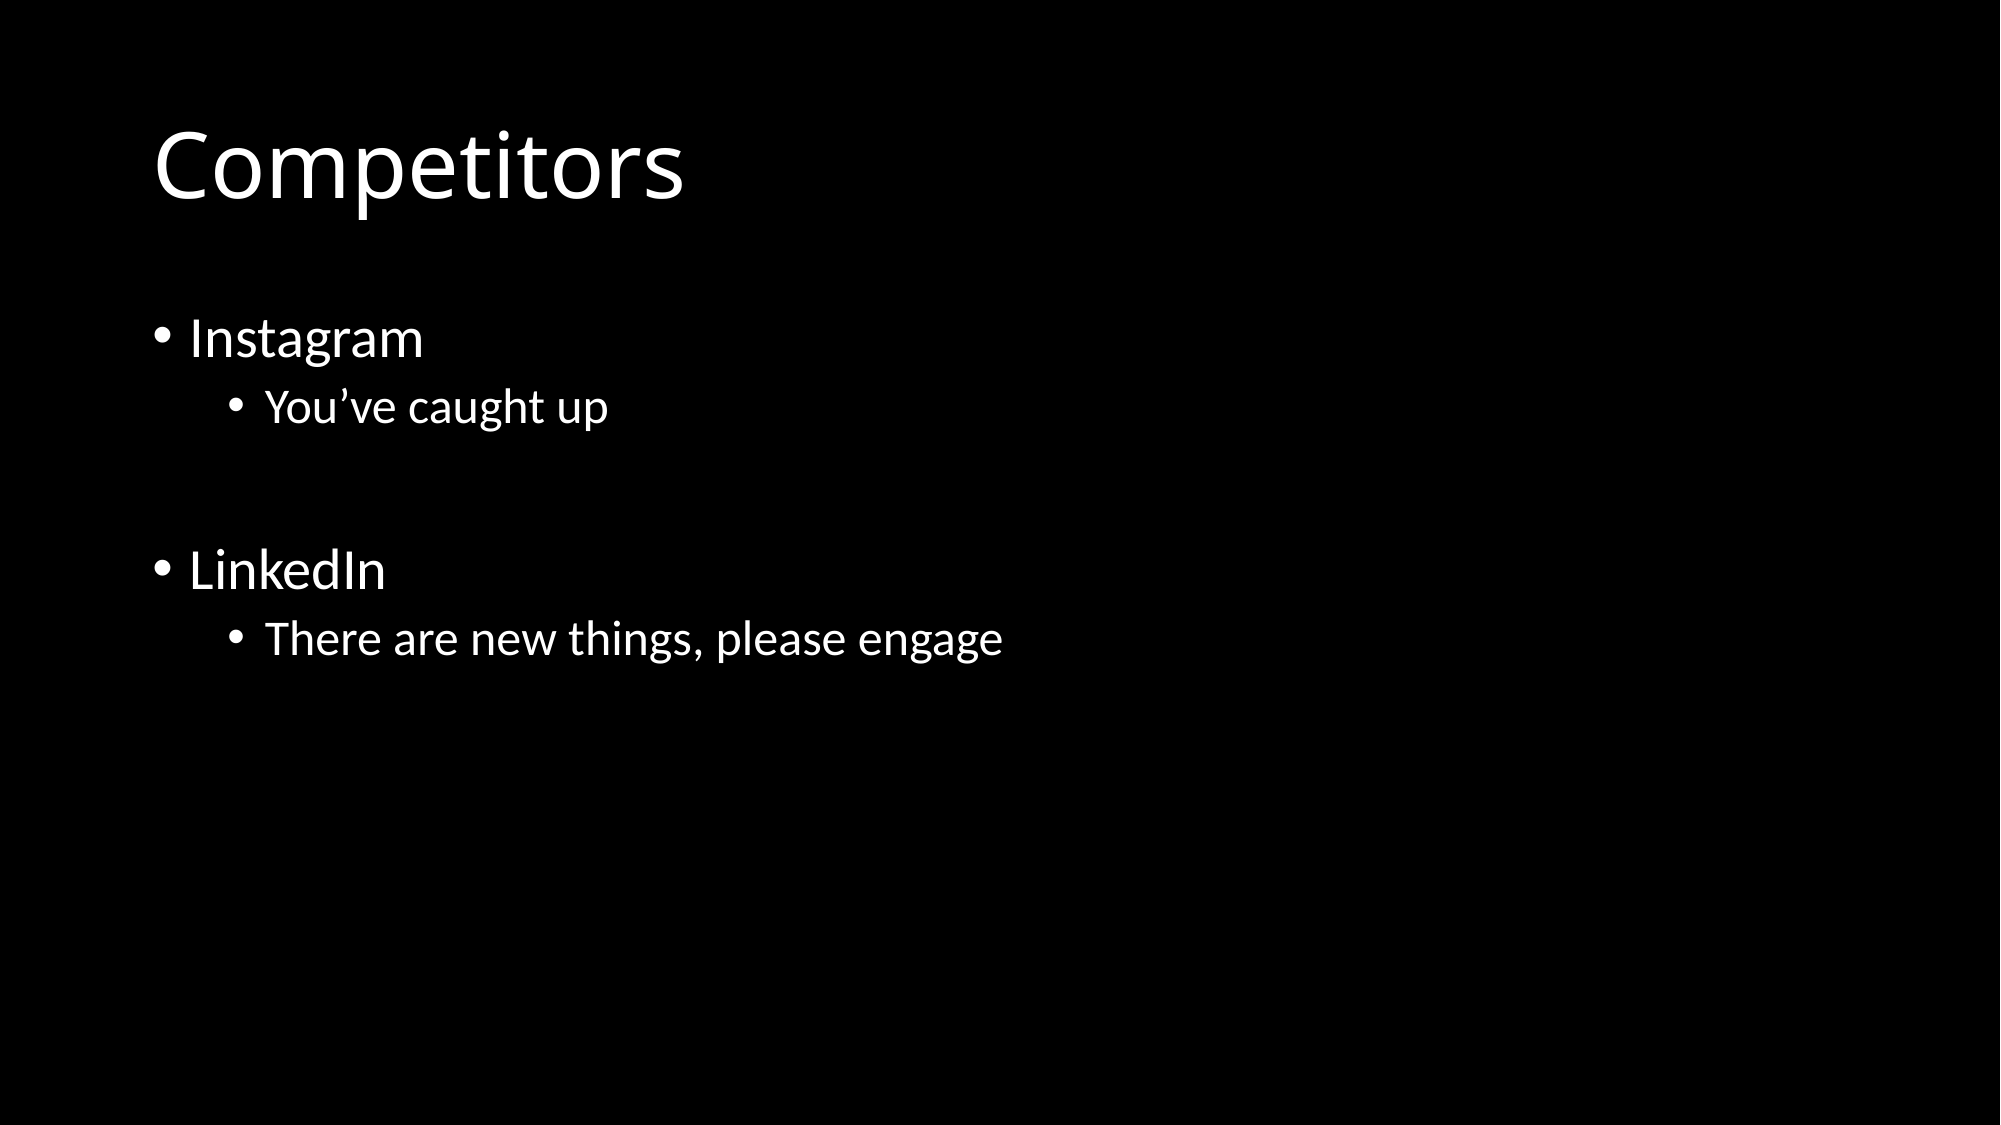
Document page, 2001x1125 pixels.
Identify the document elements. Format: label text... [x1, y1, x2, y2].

title Competitors [137, 59, 1863, 278]
list Instagram You’ve caught up LinkedIn There are new things, please engage [137, 299, 1863, 1014]
